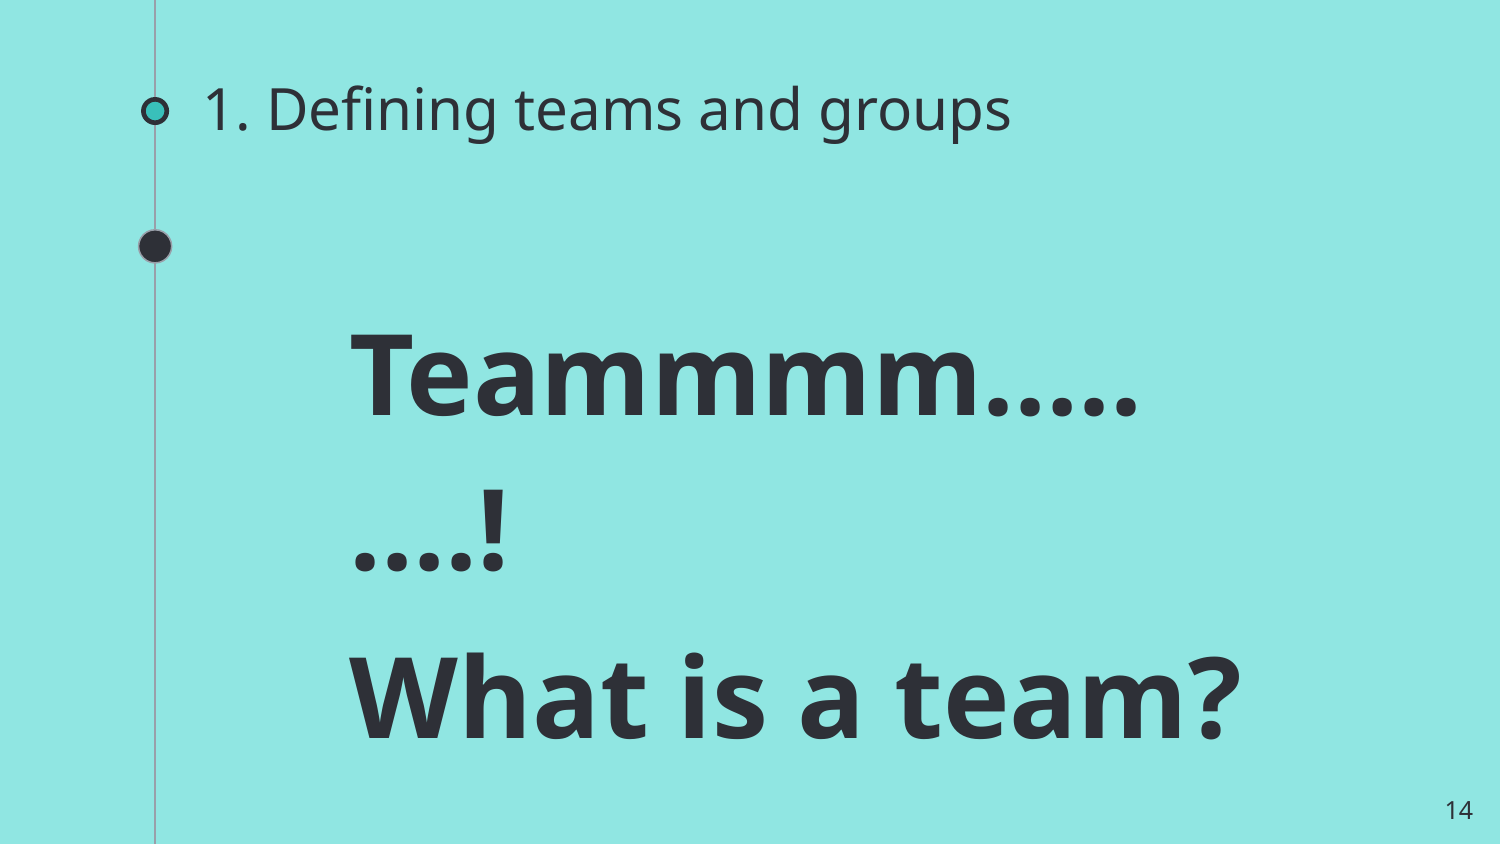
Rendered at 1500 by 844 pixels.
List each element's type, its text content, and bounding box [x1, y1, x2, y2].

slide_number 14 [1398, 779, 1489, 832]
title 1. Defining teams and groups [187, 100, 1313, 158]
list Teammmm…..….! What is a team? [334, 267, 1269, 622]
